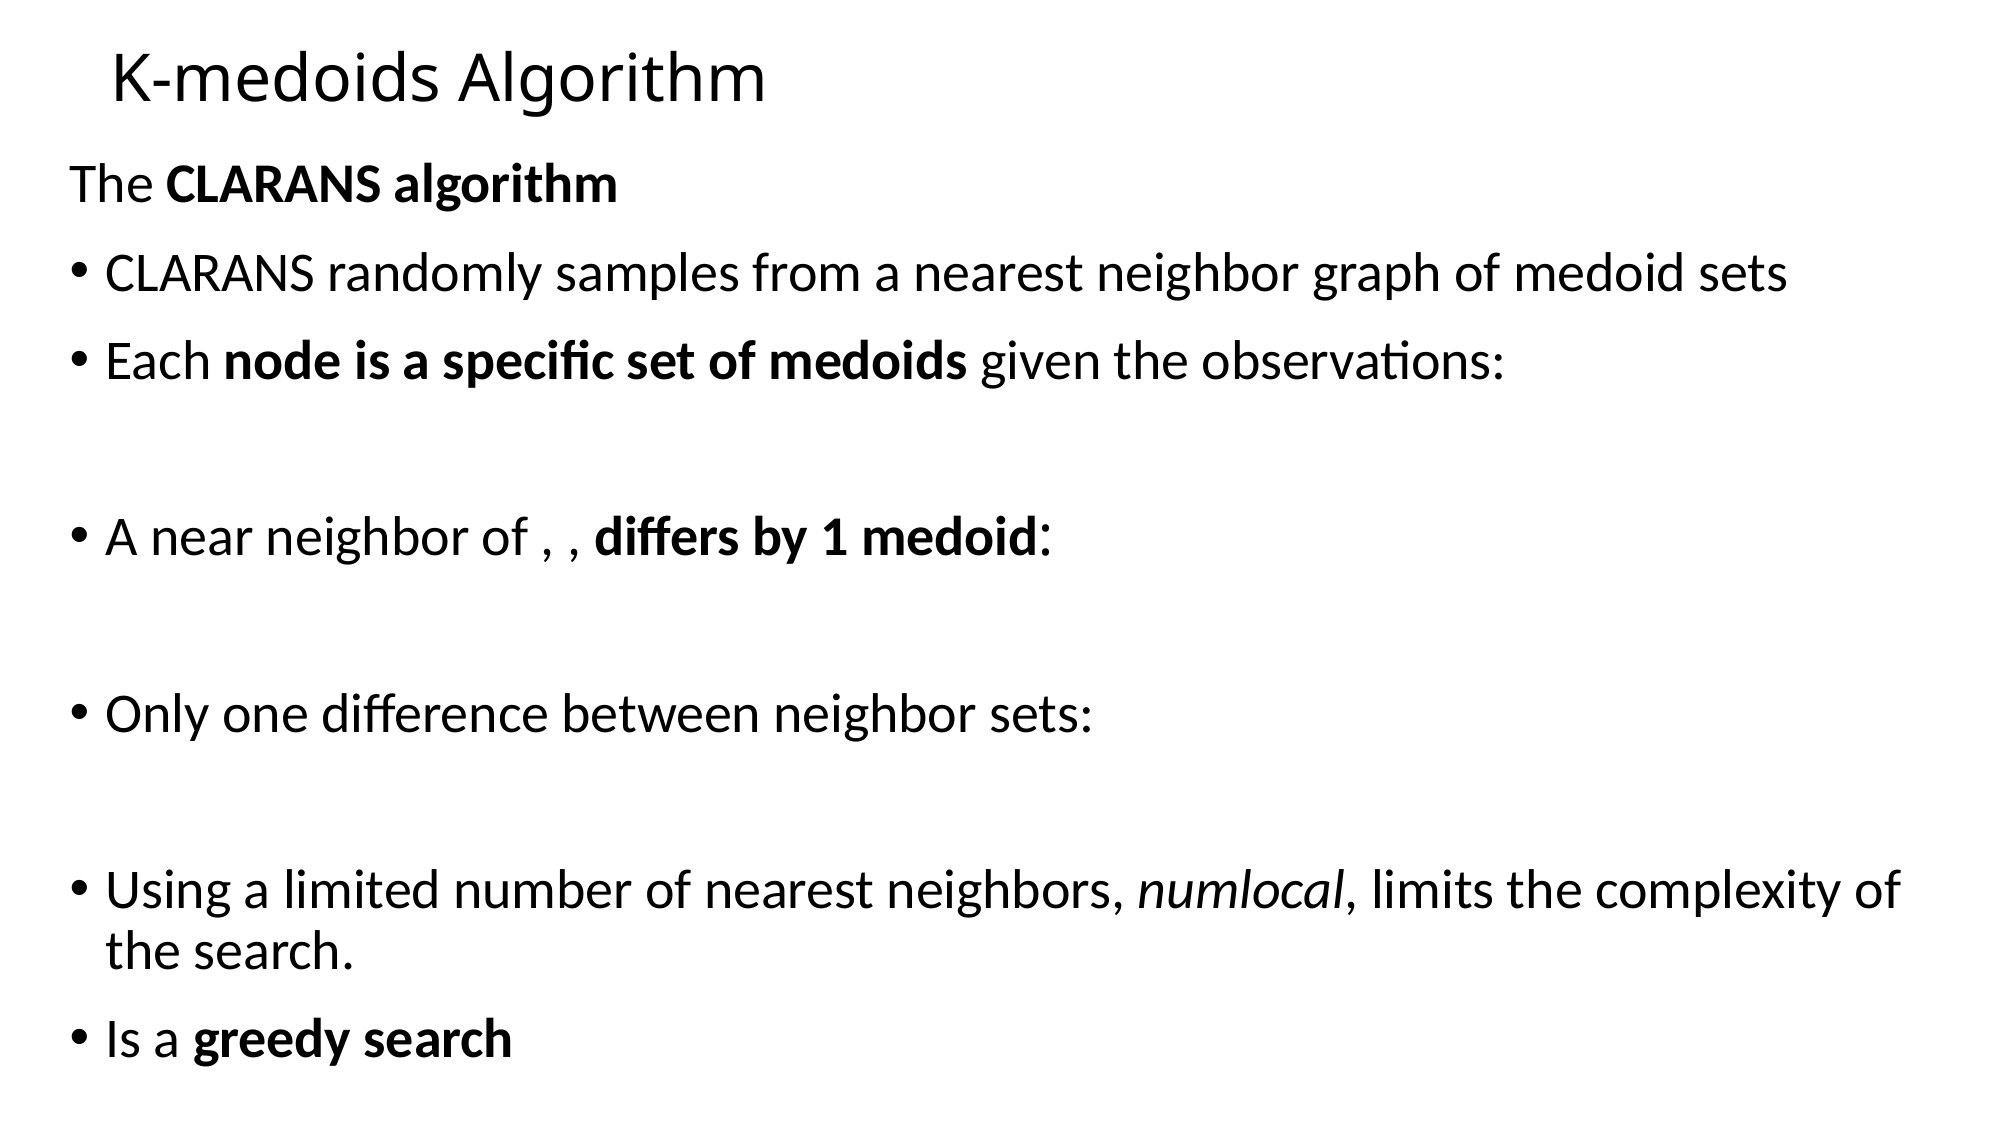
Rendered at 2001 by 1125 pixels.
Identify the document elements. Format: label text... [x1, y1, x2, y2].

title K-medoids Algorithm [95, 36, 1821, 124]
